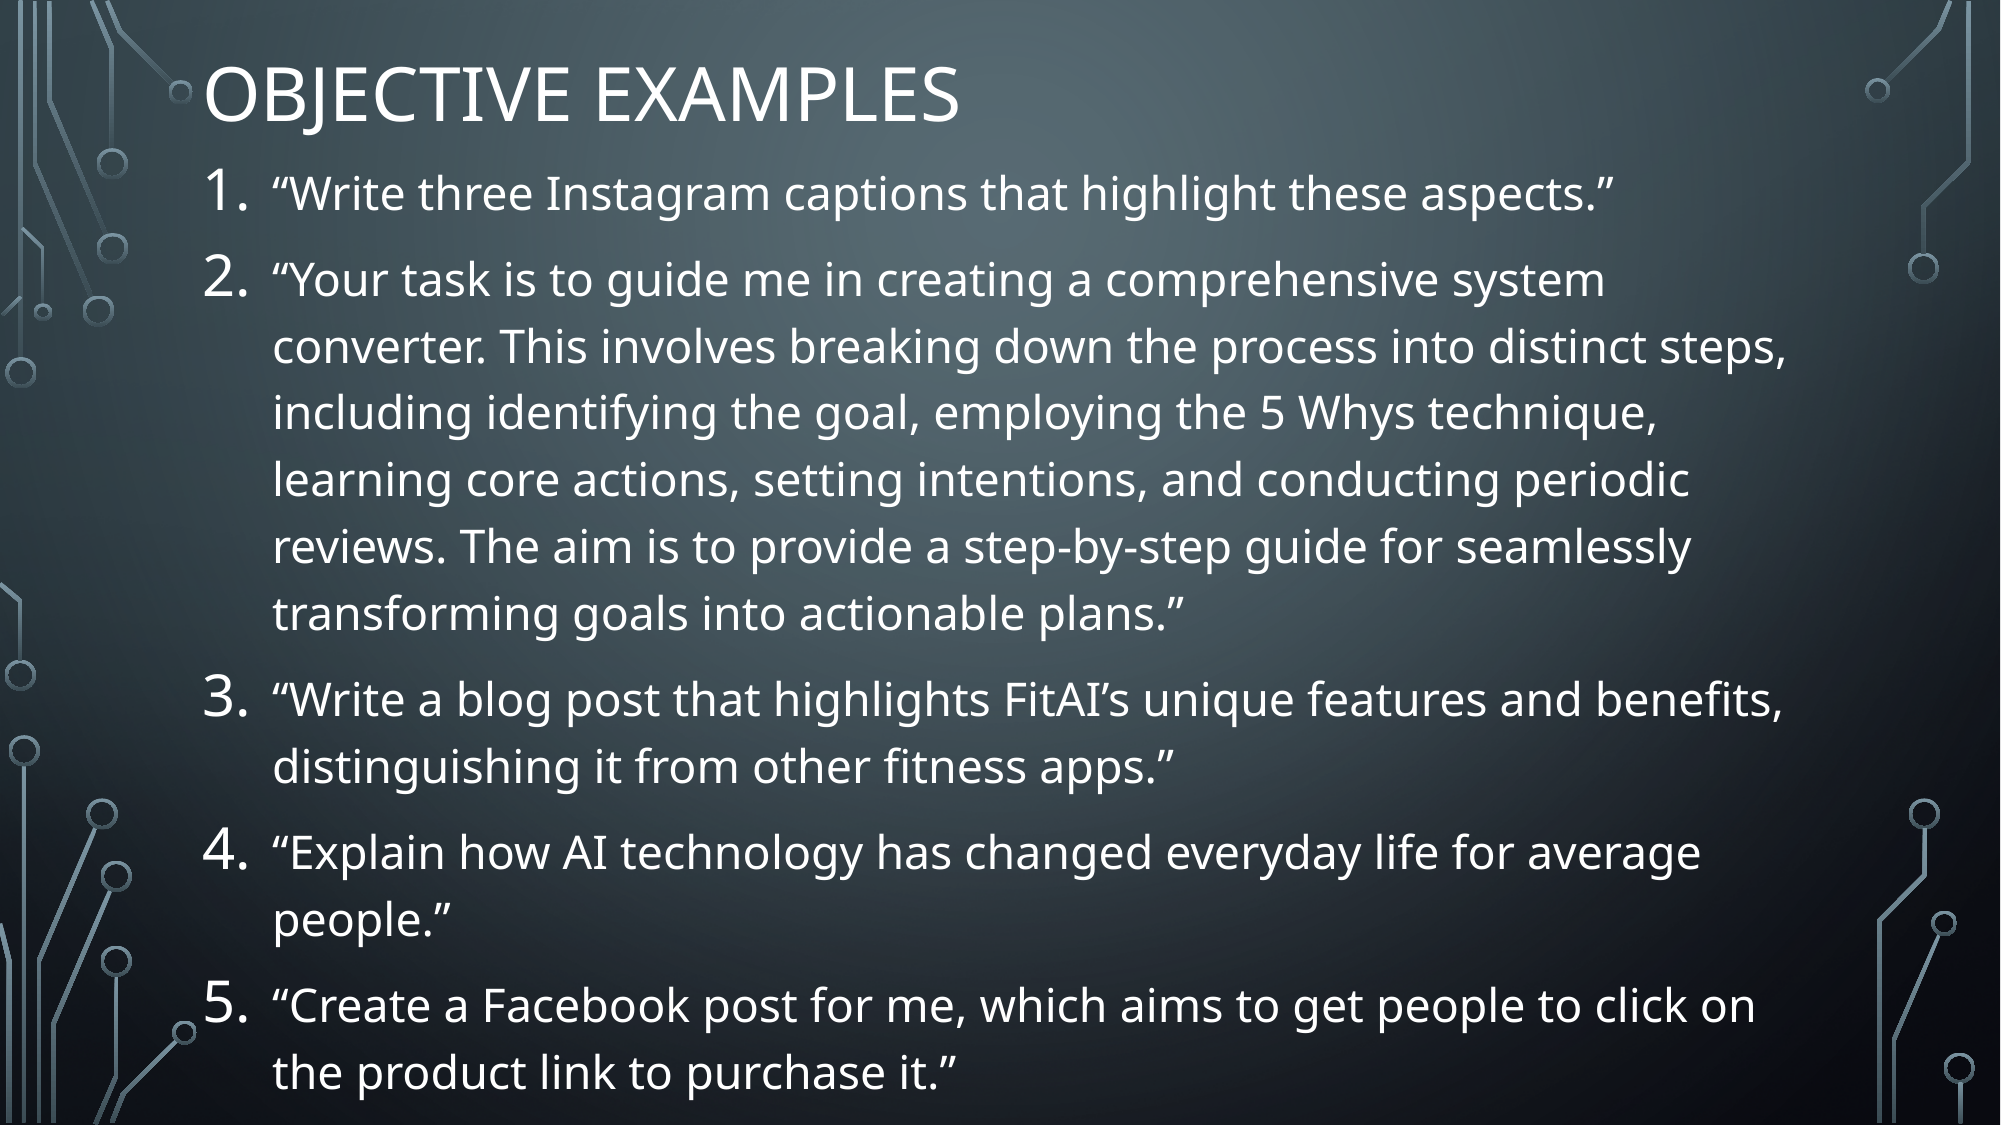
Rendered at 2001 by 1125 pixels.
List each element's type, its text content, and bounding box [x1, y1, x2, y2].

title Objective Examples [187, 32, 1813, 145]
list “Write three Instagram captions that highlight these aspects.” “Your task is to guide me in creating a comprehensive system converter. This involves breaking down the process into distinct steps, including identifying the goal, employing the 5 Whys technique, learning core actions, setting intentions, and conducting periodic reviews. The aim is to provide a step-by-step guide for seamlessly transforming goals into actionable plans.” “Write a blog post that highlights FitAI’s unique features and benefits, distinguishing it from other fitness apps.” “Explain how AI technology has changed everyday life for average people.” “Create a Facebook post for me, which aims to get people to click on the product link to purchase it.” [187, 145, 1813, 1113]
